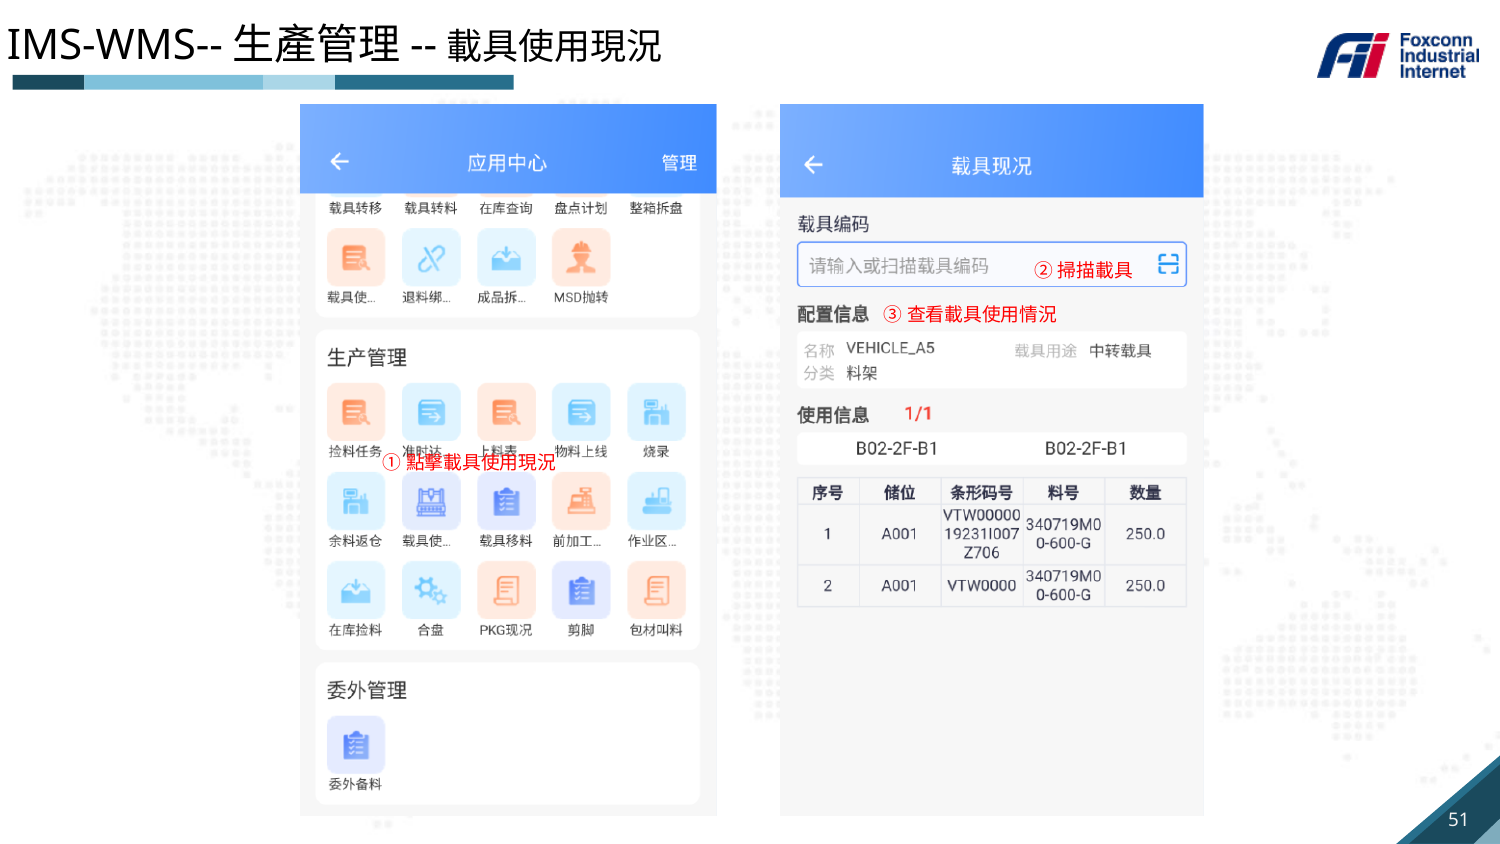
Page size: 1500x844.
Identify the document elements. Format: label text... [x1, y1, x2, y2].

text_box IMS-WMS--生產管理--載具使用現況 [0, 15, 680, 77]
picture [0, 0, 1500, 844]
